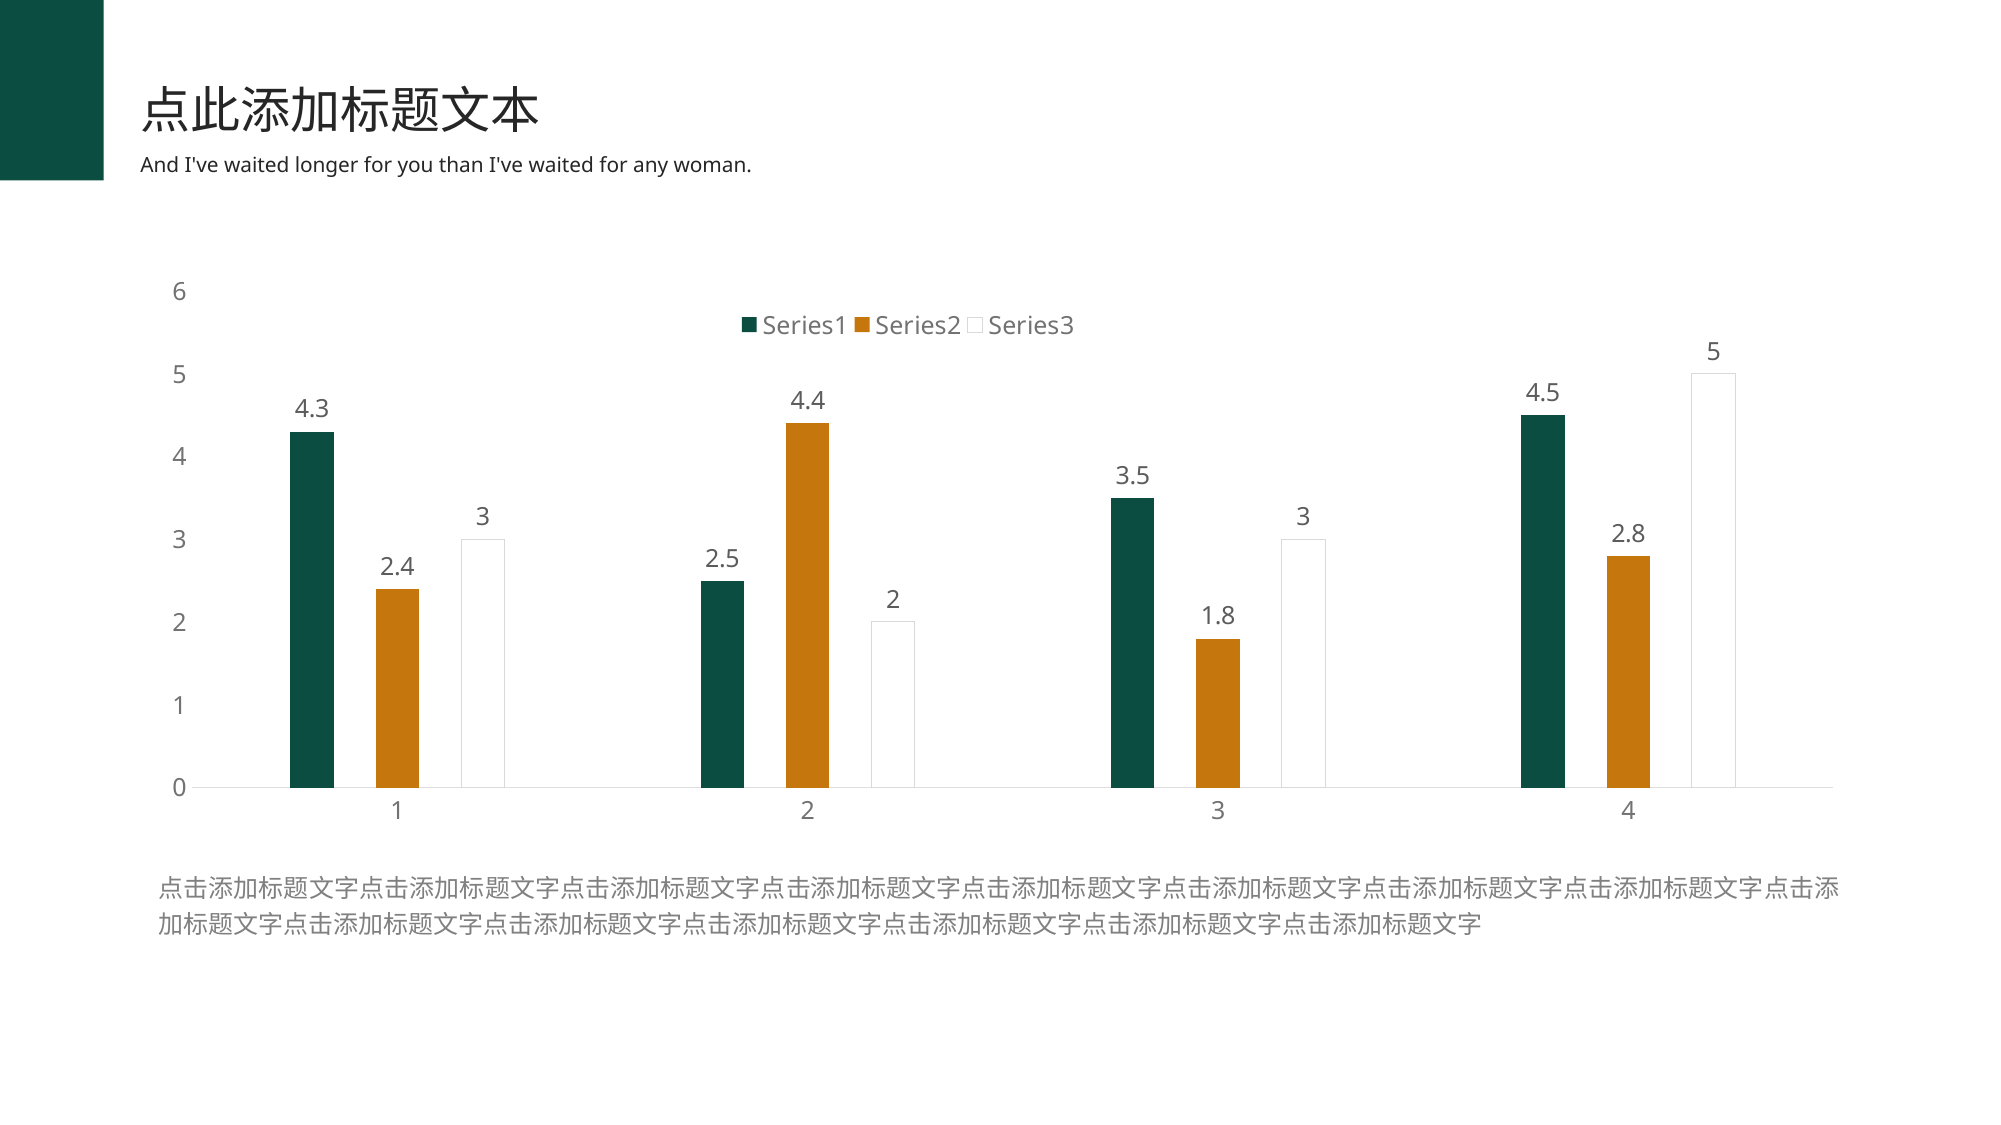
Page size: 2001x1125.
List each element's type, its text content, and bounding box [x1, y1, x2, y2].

text_box [0, 0, 105, 181]
chart [143, 266, 1857, 877]
text_box 点击添加标题文字点击添加标题文字点击添加标题文字点击添加标题文字点击添加标题文字点击添加标题文字点击添加标题文字点击添加标题文字点击添加标题文字点击添加标题文字点击添加标题文字点击添加标题文字点击添加标题文字点击添加标题文字点击添加标题文字 [143, 877, 1857, 947]
text_box And I've waited longer for you than I've waited for any woman. [125, 133, 825, 184]
text_box 点此添加标题文本 [125, 59, 613, 133]
